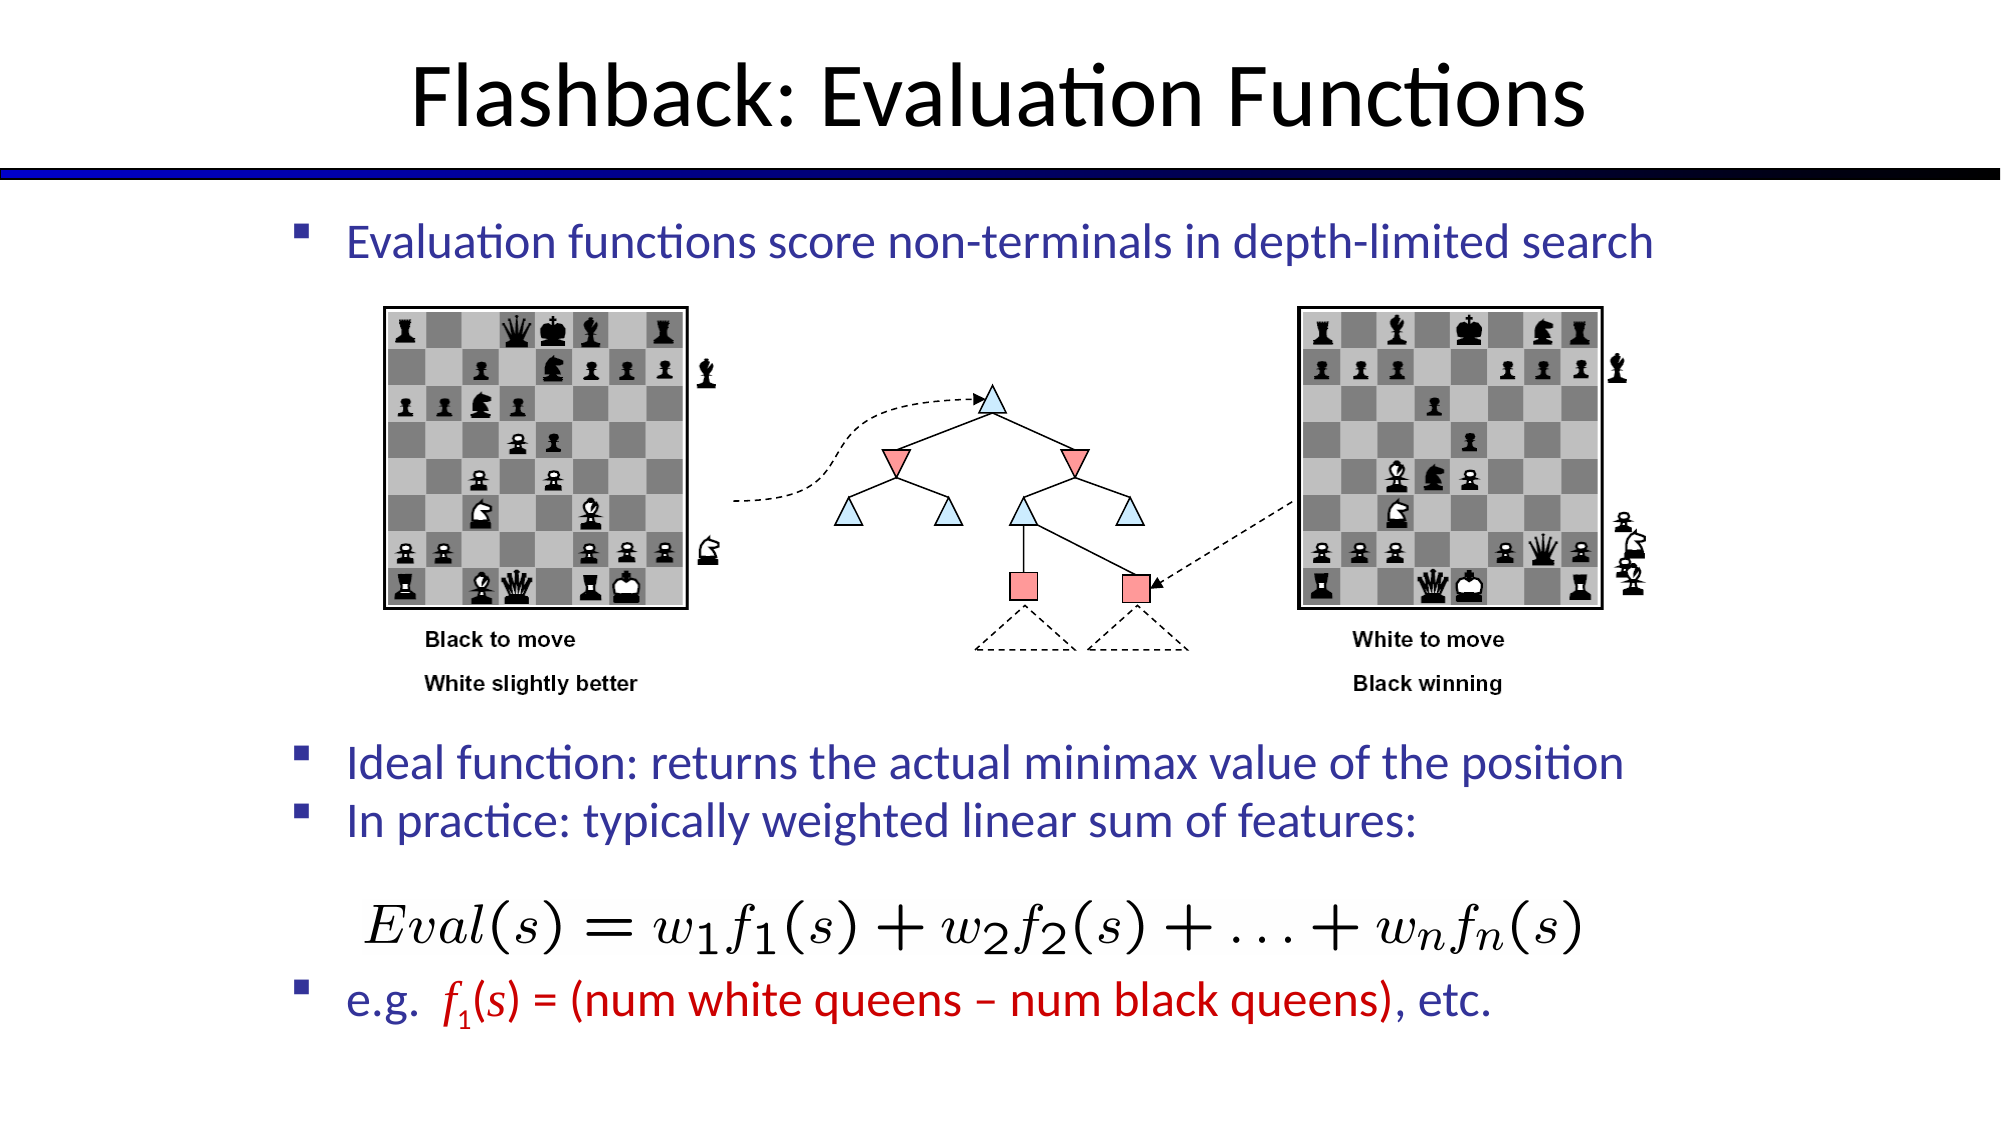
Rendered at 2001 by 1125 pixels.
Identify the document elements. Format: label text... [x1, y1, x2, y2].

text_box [1149, 501, 1293, 590]
text_box [1009, 503, 1037, 526]
text_box [1009, 572, 1038, 601]
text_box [1074, 477, 1131, 498]
text_box [1065, 450, 1089, 475]
picture [362, 899, 1580, 956]
text_box [1117, 503, 1144, 526]
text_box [992, 412, 1075, 450]
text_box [1023, 477, 1072, 498]
picture [374, 299, 734, 702]
text_box [1122, 575, 1150, 603]
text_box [733, 398, 986, 502]
text_box [975, 605, 1075, 650]
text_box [1037, 524, 1137, 575]
title Flashback: Evaluation Functions [0, 0, 2000, 184]
list Evaluation functions score non-terminals in depth-limited search Ideal function: returns the actual minimax value of the position In practice: typically weighted linear sum of features: e.g. f1(s) = (num white queens – num black queens), etc. [274, 212, 2000, 1026]
picture [1291, 299, 1663, 704]
text_box [1087, 605, 1188, 650]
text_box [934, 509, 963, 526]
text_box [986, 385, 1006, 411]
text_box [834, 509, 863, 526]
